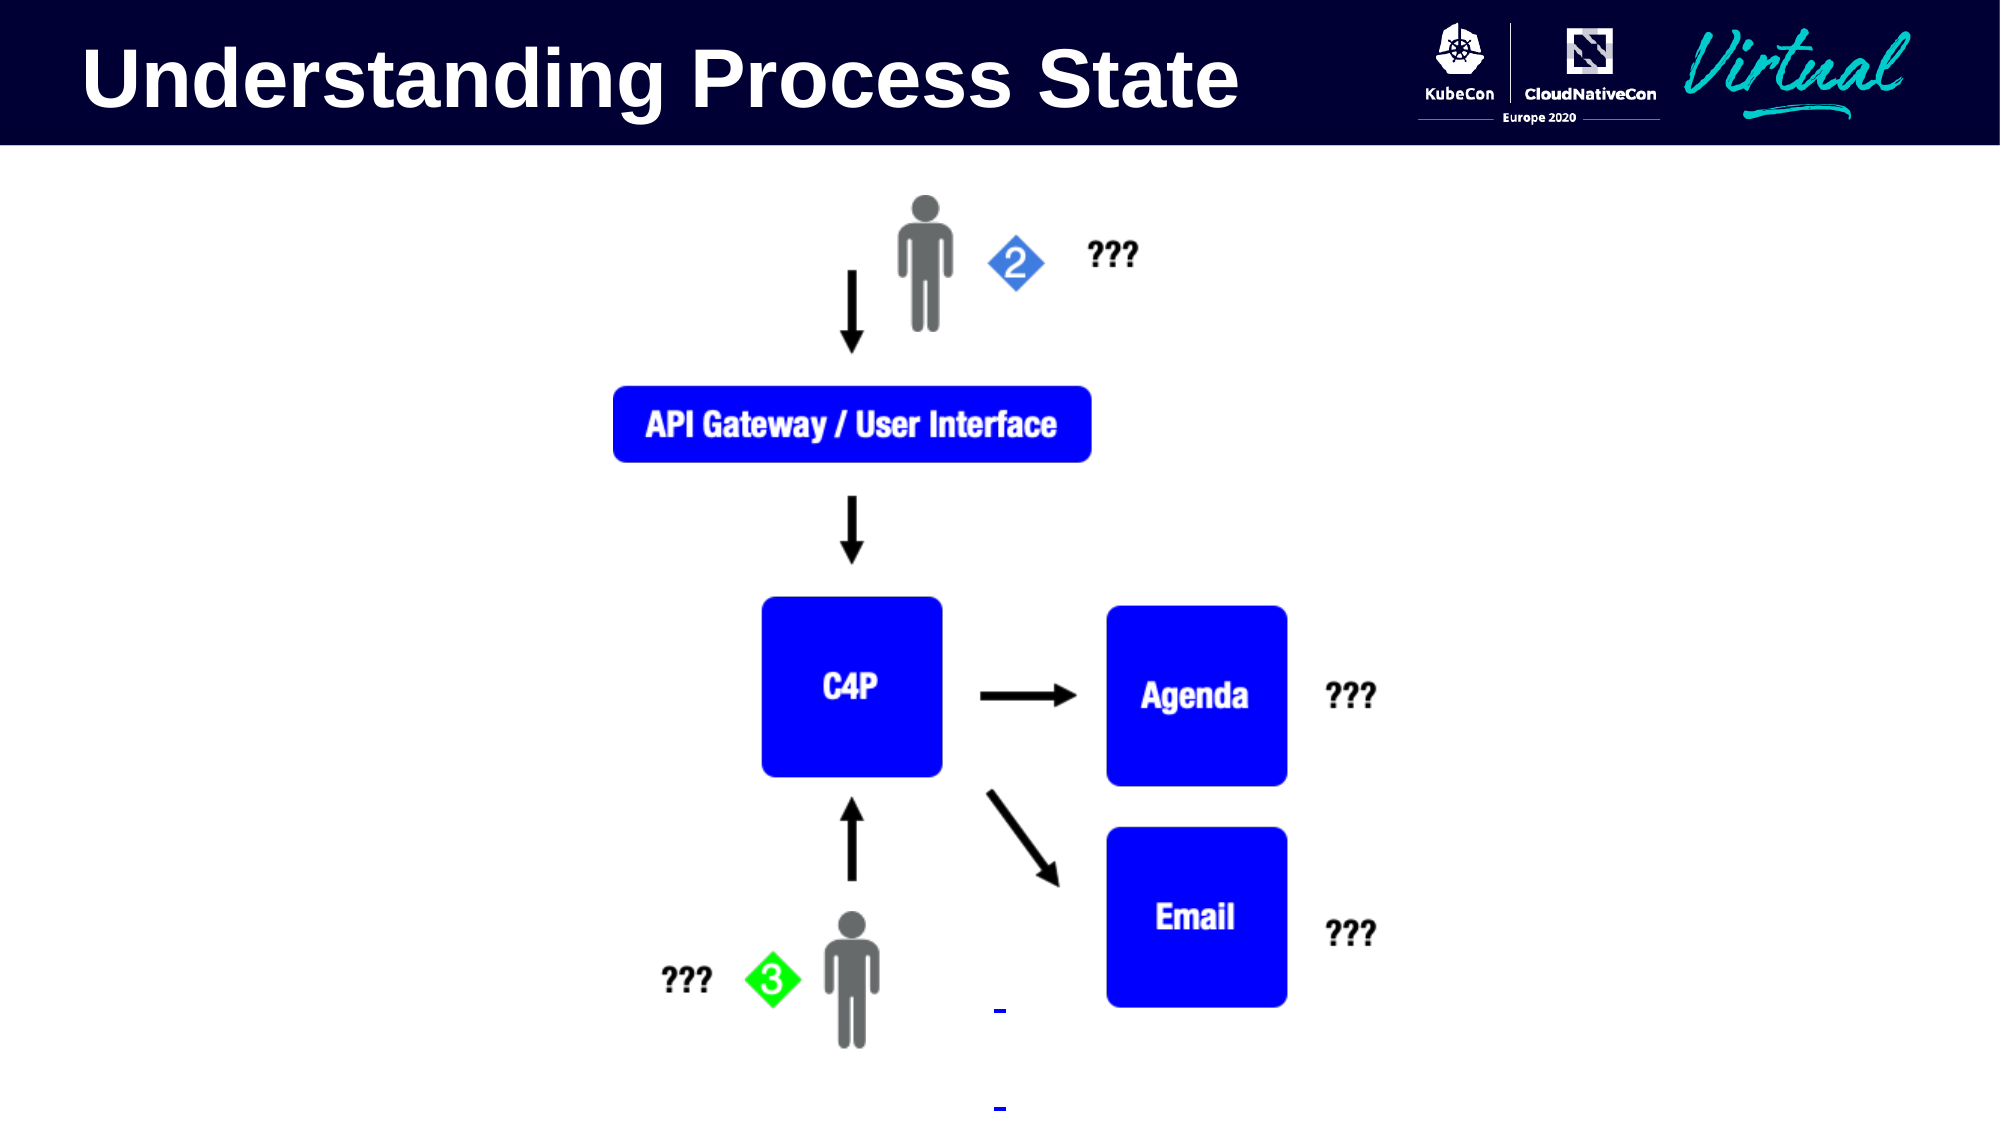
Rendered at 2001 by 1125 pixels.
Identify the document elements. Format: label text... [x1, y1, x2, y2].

text_box [986, 1050, 1014, 1125]
text_box Understanding Process State [73, 0, 1784, 189]
picture [0, 0, 2000, 1125]
